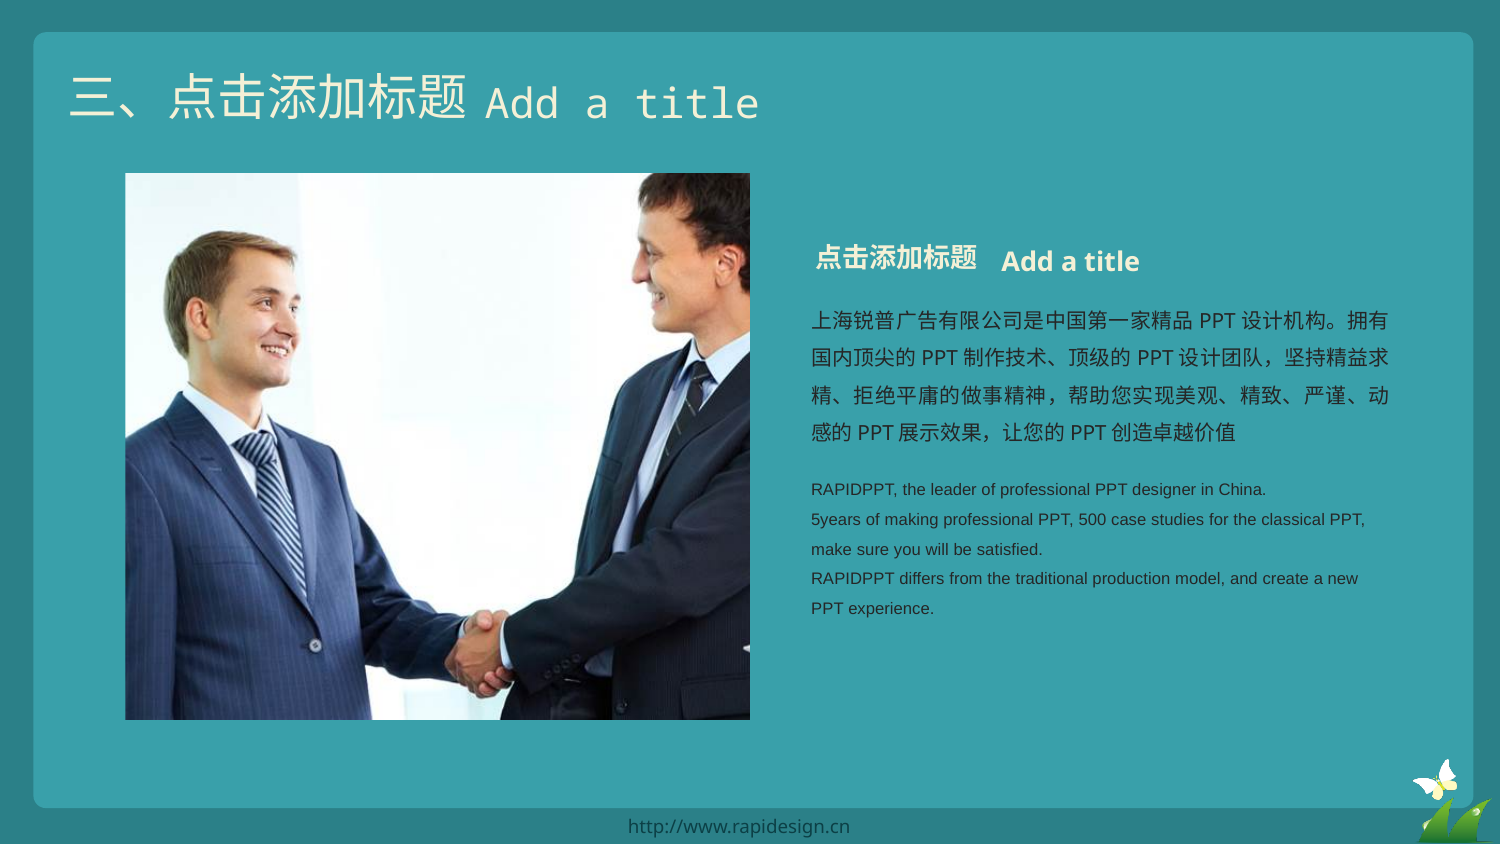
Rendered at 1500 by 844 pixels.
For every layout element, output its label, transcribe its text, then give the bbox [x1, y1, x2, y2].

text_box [796, 217, 1405, 628]
text_box http://www.rapidesign.cn [613, 806, 887, 844]
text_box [52, 57, 1167, 136]
picture [1397, 751, 1500, 844]
text_box [32, 31, 1475, 810]
text_box [0, 0, 1500, 844]
picture [125, 172, 750, 720]
